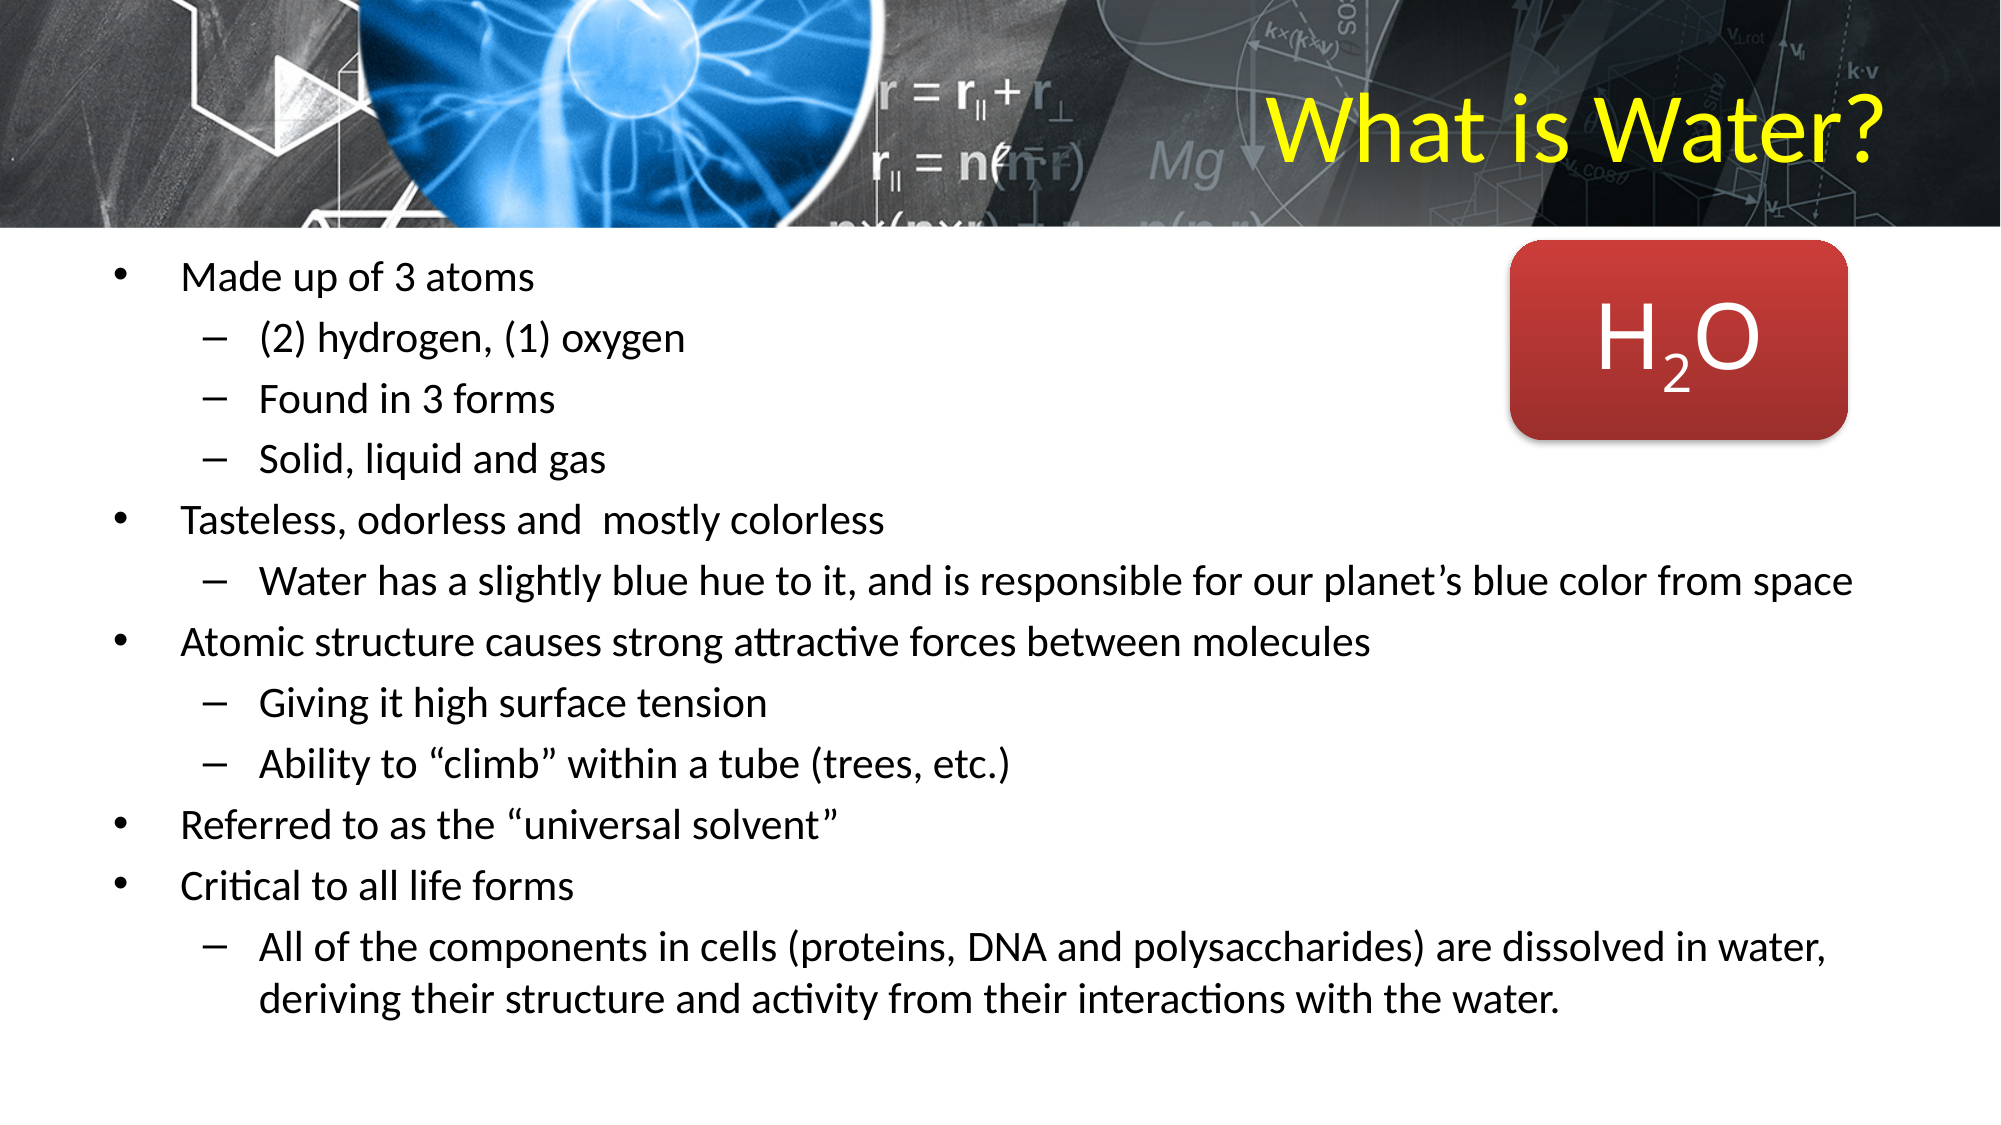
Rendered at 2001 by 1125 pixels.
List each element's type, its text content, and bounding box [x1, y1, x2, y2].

list Made up of 3 atoms (2) hydrogen, (1) oxygen Found in 3 forms Solid, liquid and gas Tasteless, odorless and mostly colorless Water has a slightly blue hue to it, and is responsible for our planet’s blue color from space Atomic structure causes strong attractive forces between molecules Giving it high surface tension Ability to “climb” within a tube (trees, etc.) Referred to as the “universal solvent” Critical to all life forms All of the components in cells (proteins, DNA and polysaccharides) are dissolved in water, deriving their structure and activity from their interactions with the water. [98, 240, 1902, 1064]
text_box H2O [1510, 240, 1848, 441]
picture [0, 0, 2001, 1125]
title What is Water? [98, 39, 1905, 207]
